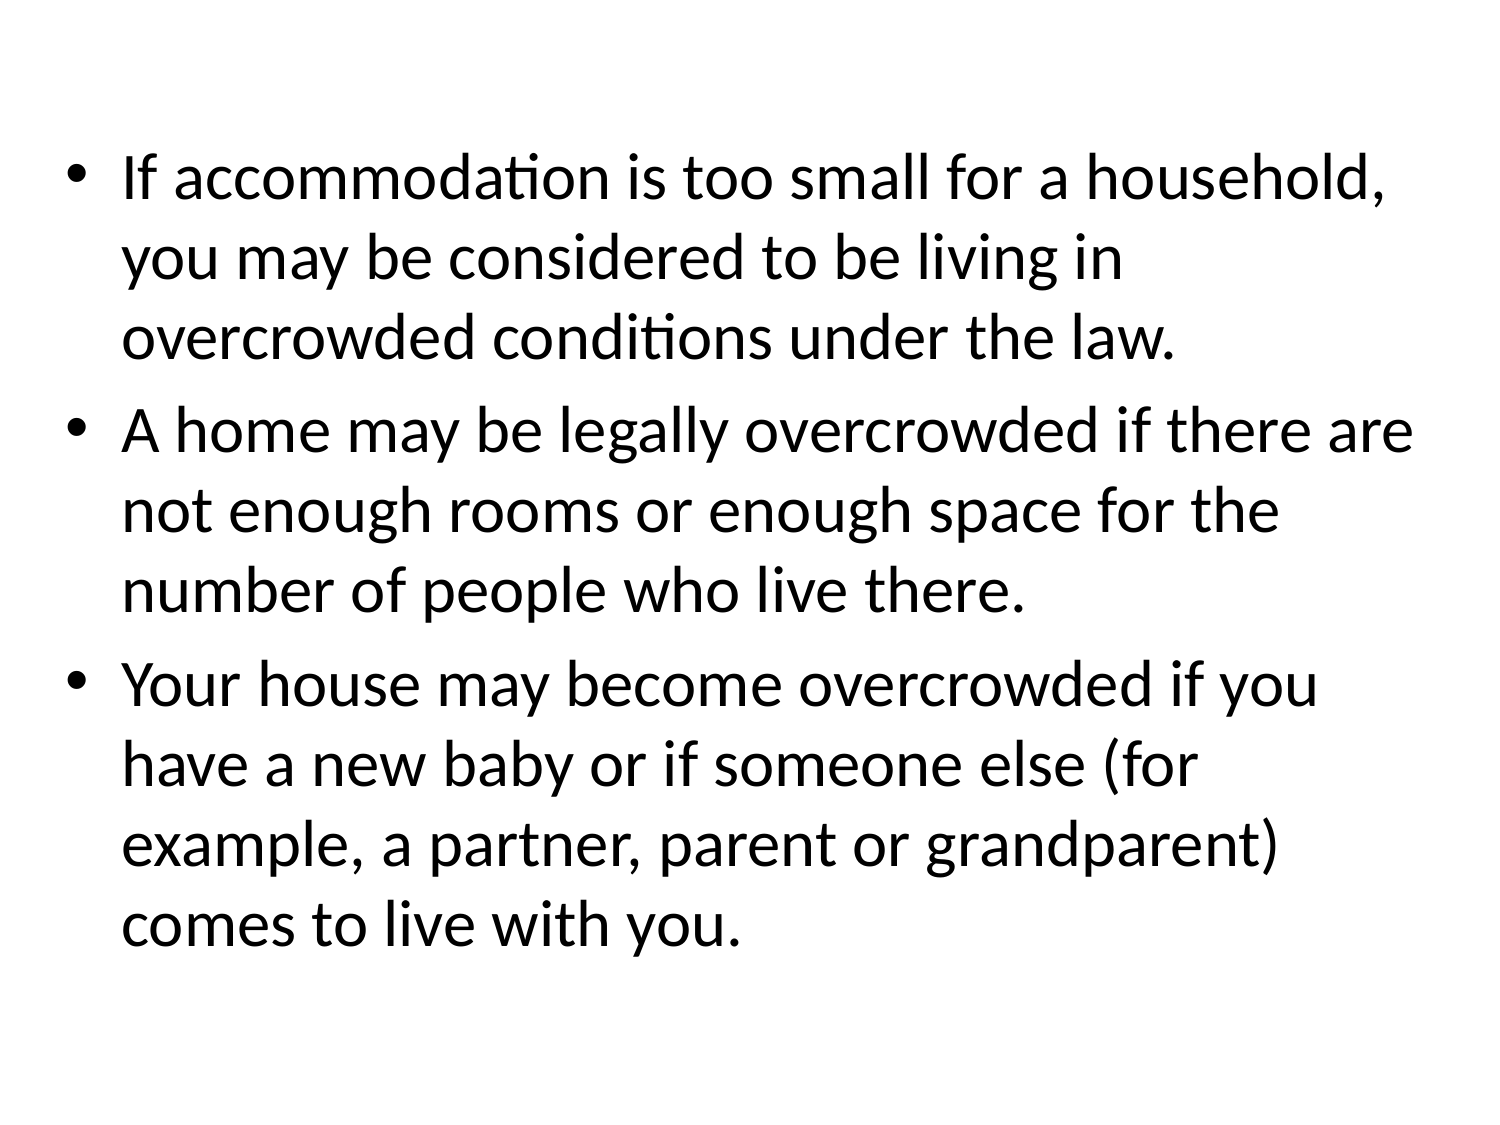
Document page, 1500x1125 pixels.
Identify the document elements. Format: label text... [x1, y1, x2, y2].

list If accommodation is too small for a household, you may be considered to be living in overcrowded conditions under the law. A home may be legally overcrowded if there are not enough rooms or enough space for the number of people who live there. Your house may become overcrowded if you have a new baby or if someone else (for example, a partner, parent or grandparent) comes to live with you. [50, 125, 1450, 1088]
